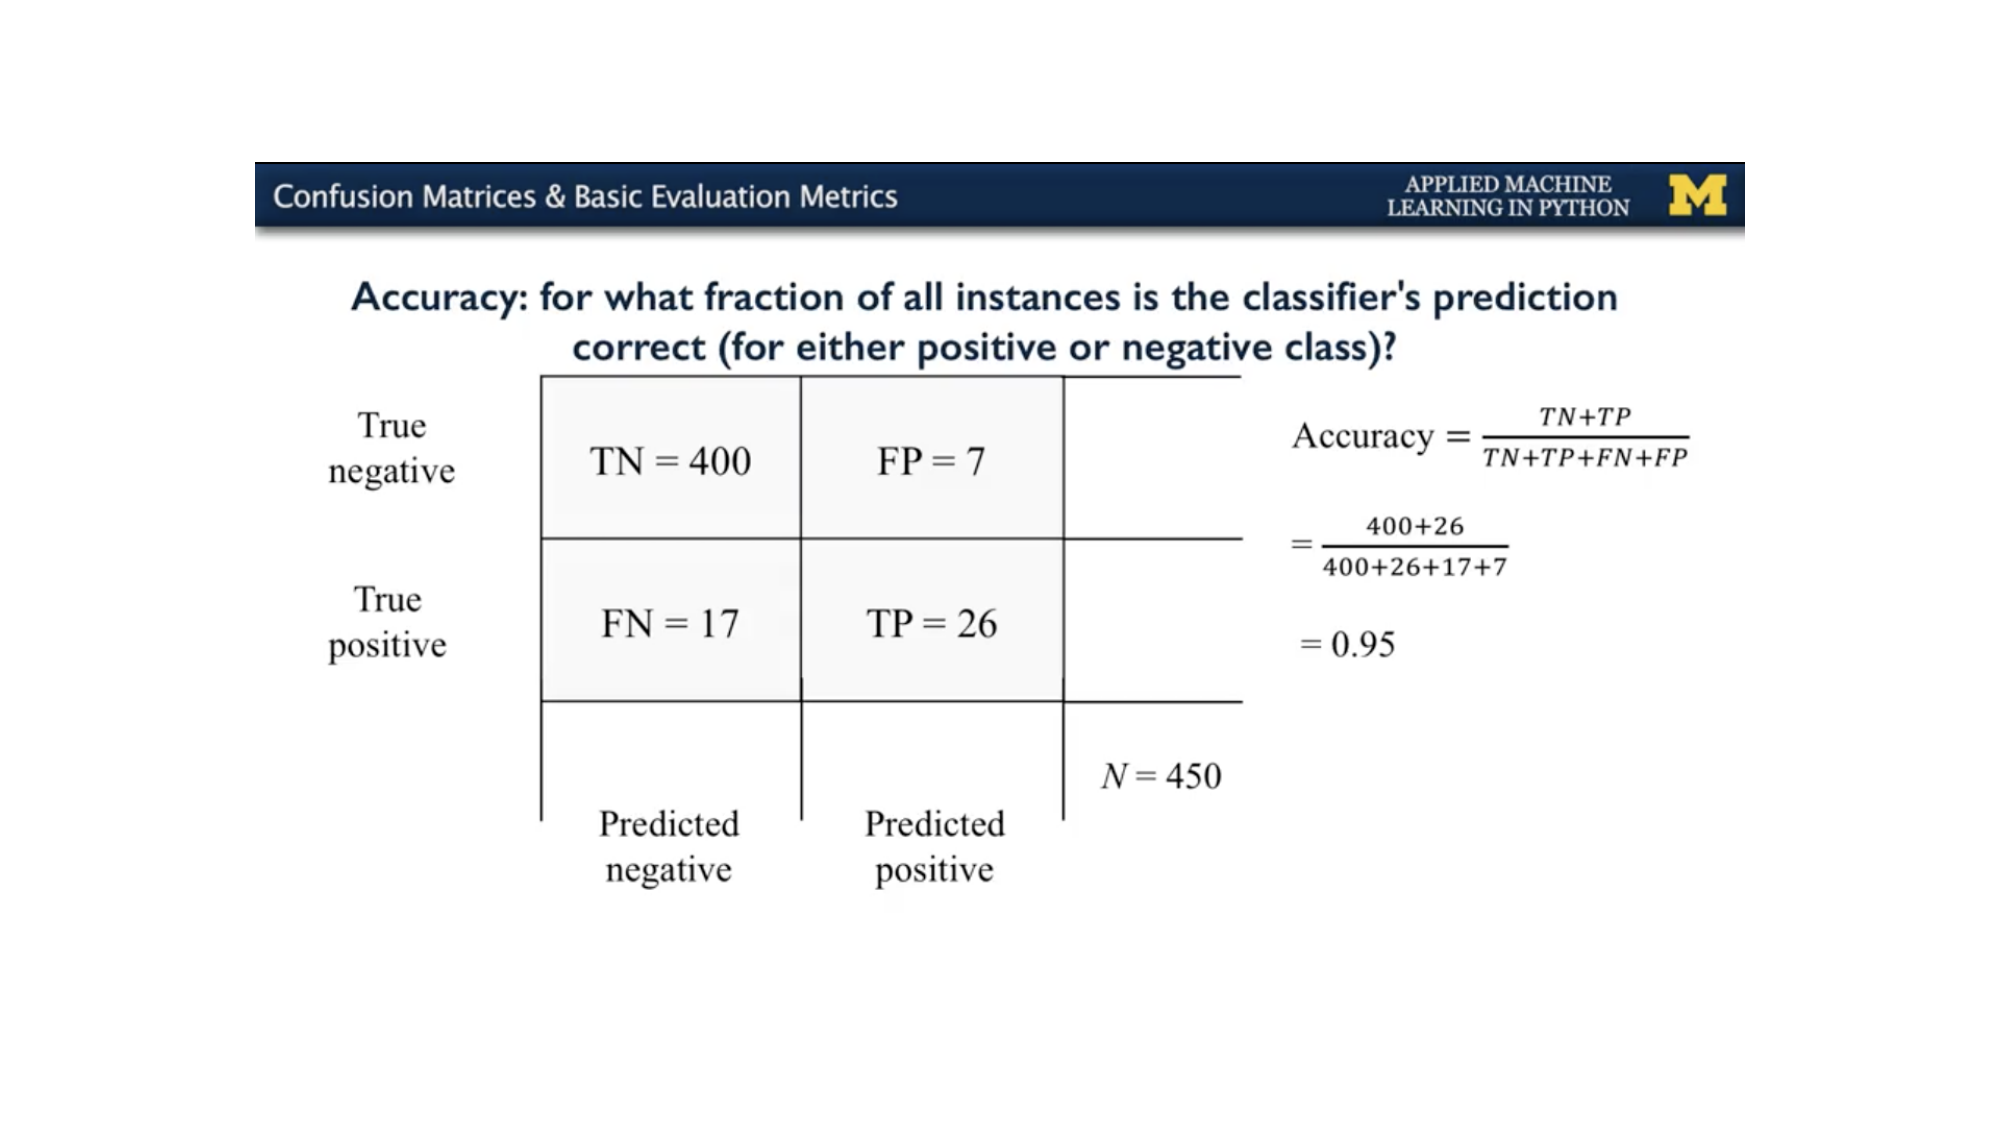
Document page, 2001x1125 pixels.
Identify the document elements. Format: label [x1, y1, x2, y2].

picture [255, 162, 1745, 963]
